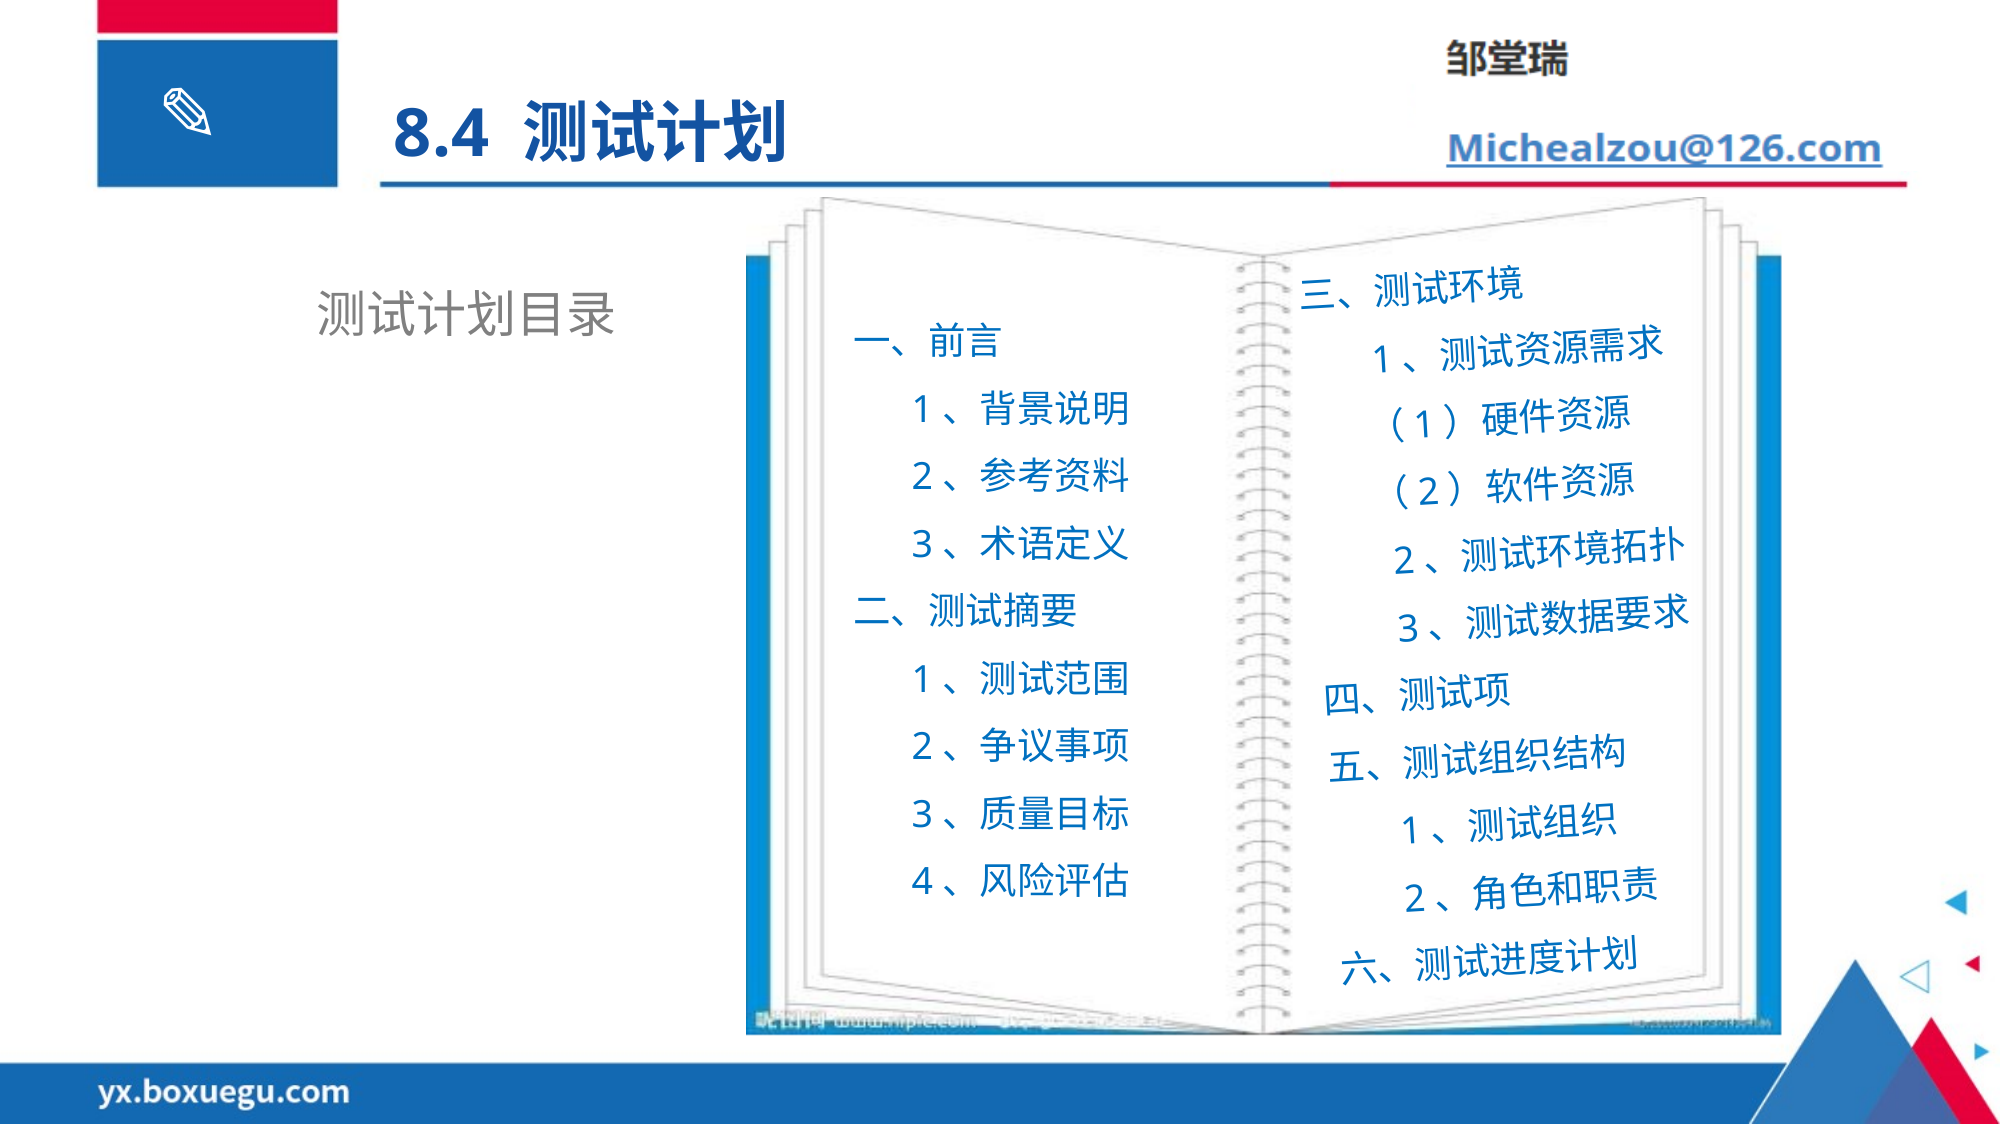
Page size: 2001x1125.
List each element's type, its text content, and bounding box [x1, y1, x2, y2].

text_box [746, 197, 1788, 1039]
text_box 8.4 测试计划 [379, 82, 847, 177]
text_box 测试计划目录 [301, 245, 697, 352]
picture [0, 0, 2000, 1124]
